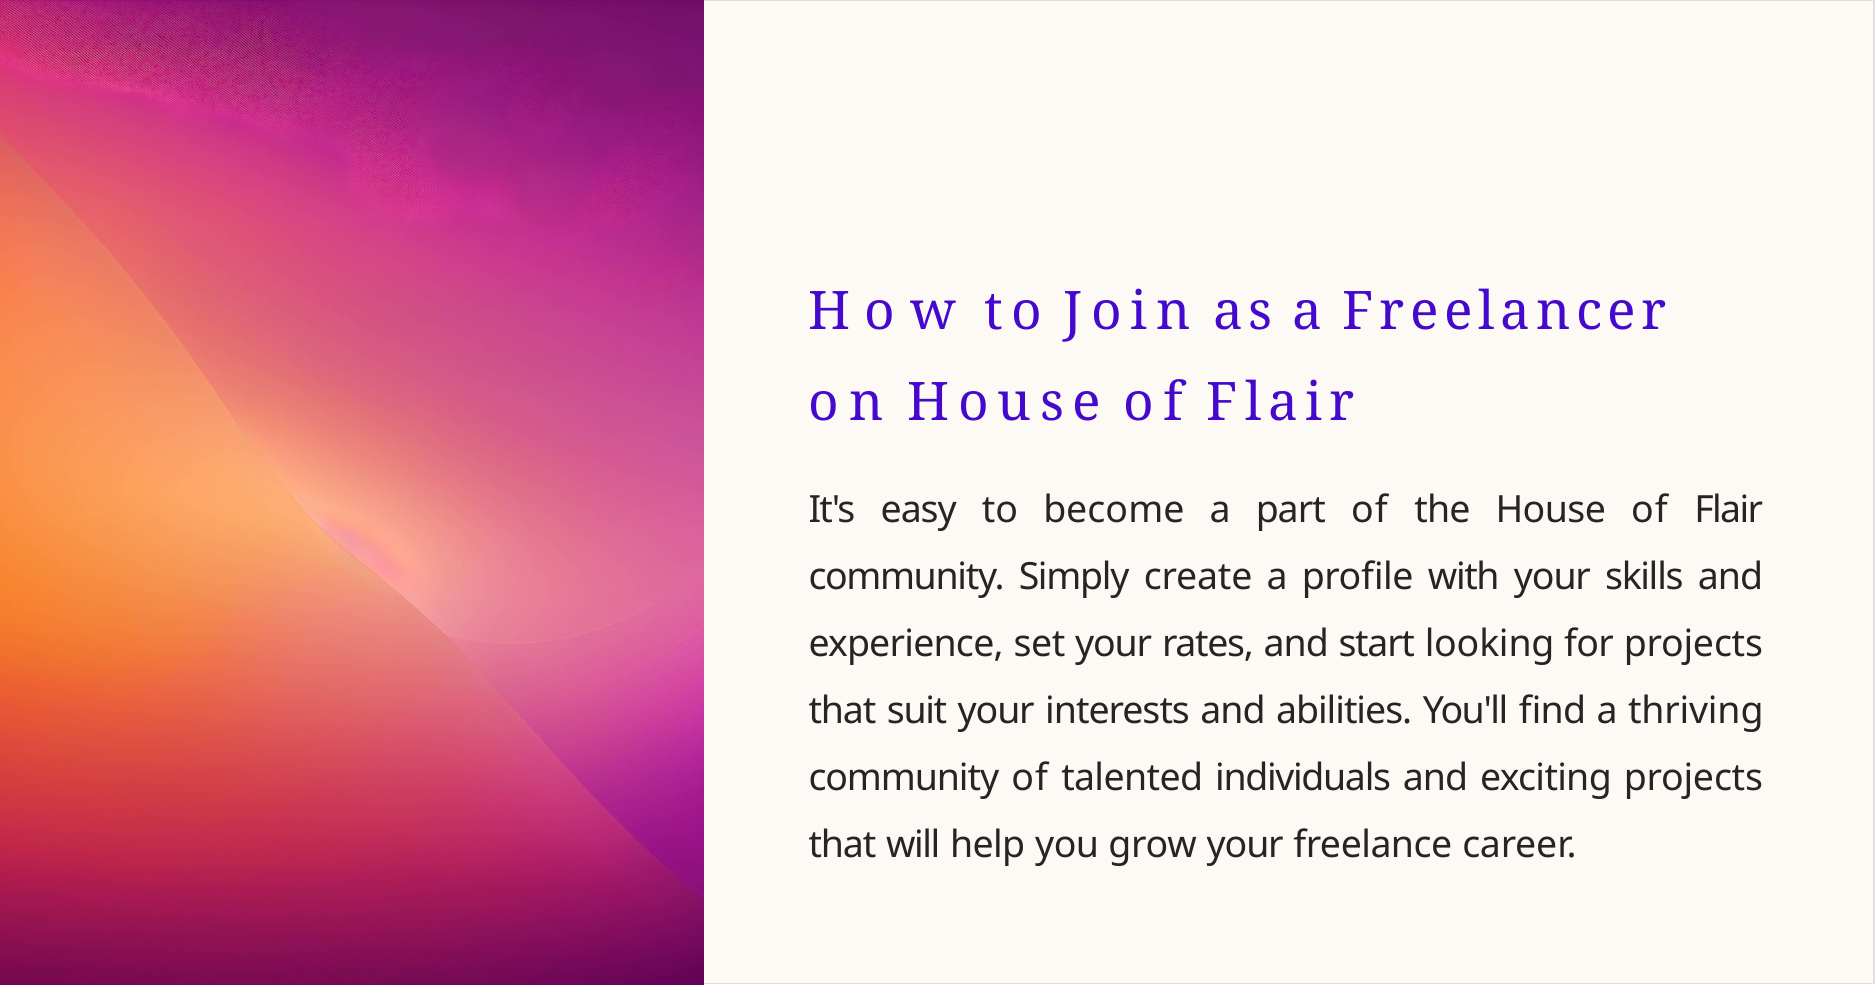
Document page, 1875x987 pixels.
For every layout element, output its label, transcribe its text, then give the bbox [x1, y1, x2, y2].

picture [0, 0, 704, 985]
text_box It's easy to become a part of the House of Flair community. Simply create a profile with your skills and experience, set your rates, and start looking for projects that suit your interests and abilities. You'll find a thriving community of talented individuals and exciting projects that will help you grow your freelance career. [806, 461, 1764, 866]
title How to Join as a Freelancer on House of Flair [707, 247, 1689, 431]
